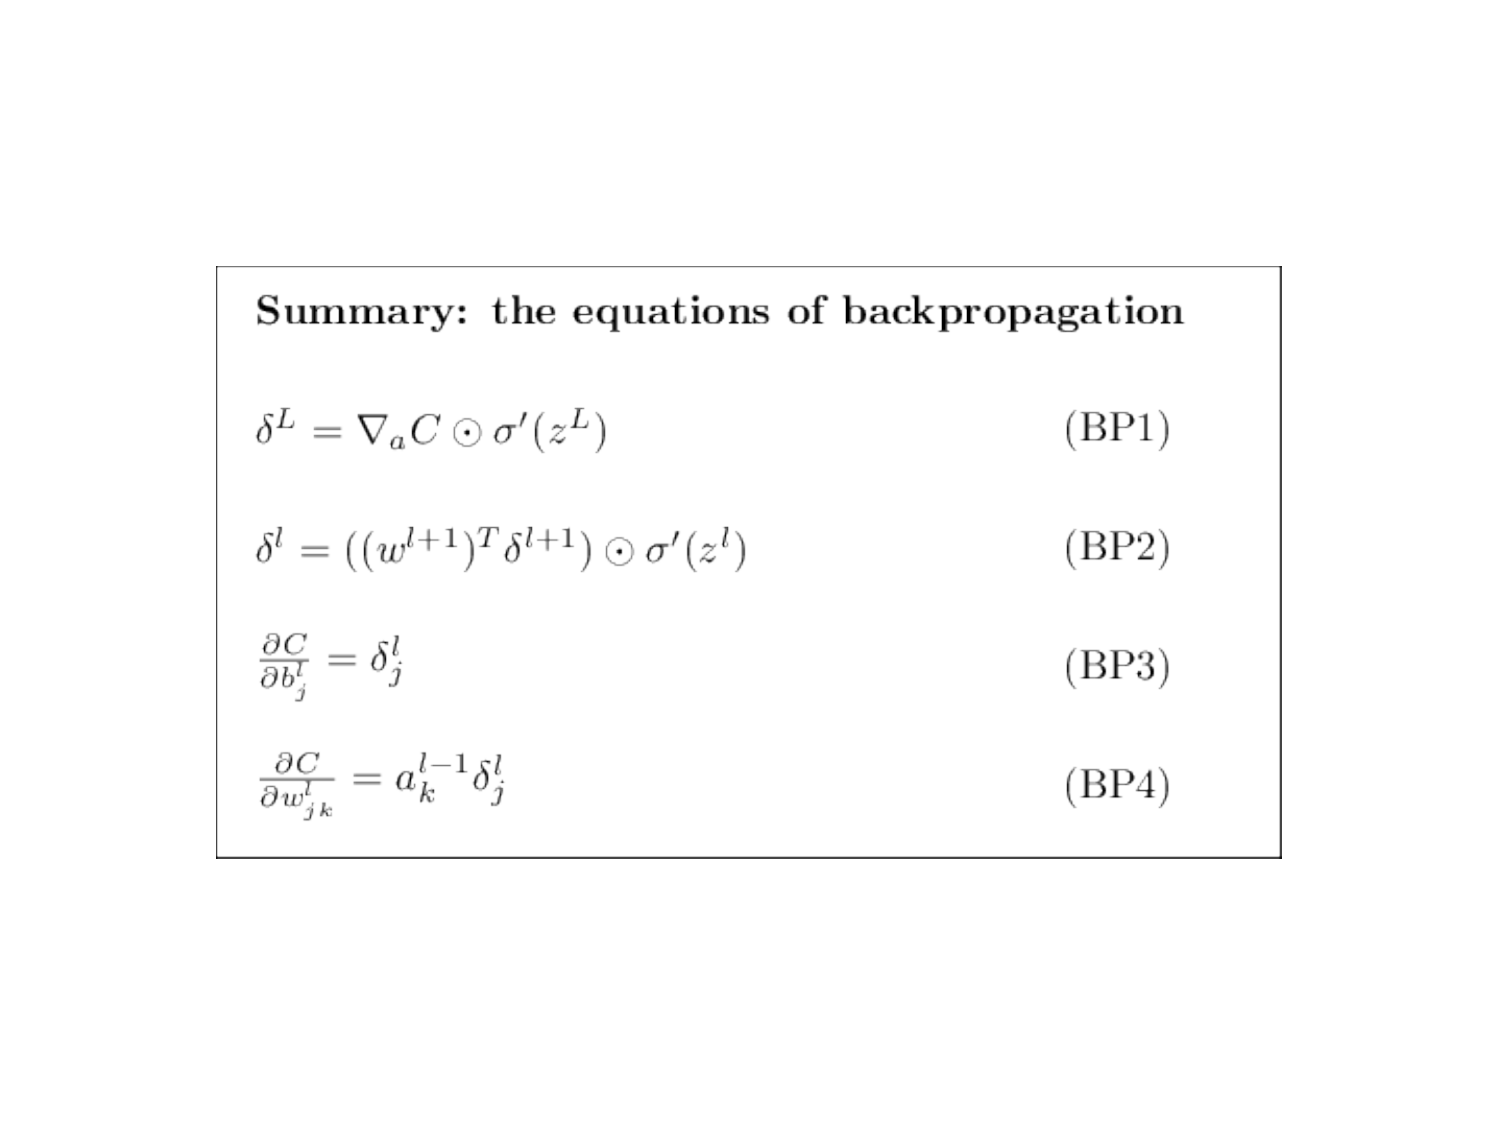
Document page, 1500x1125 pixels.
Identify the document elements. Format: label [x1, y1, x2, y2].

picture [216, 266, 1282, 859]
